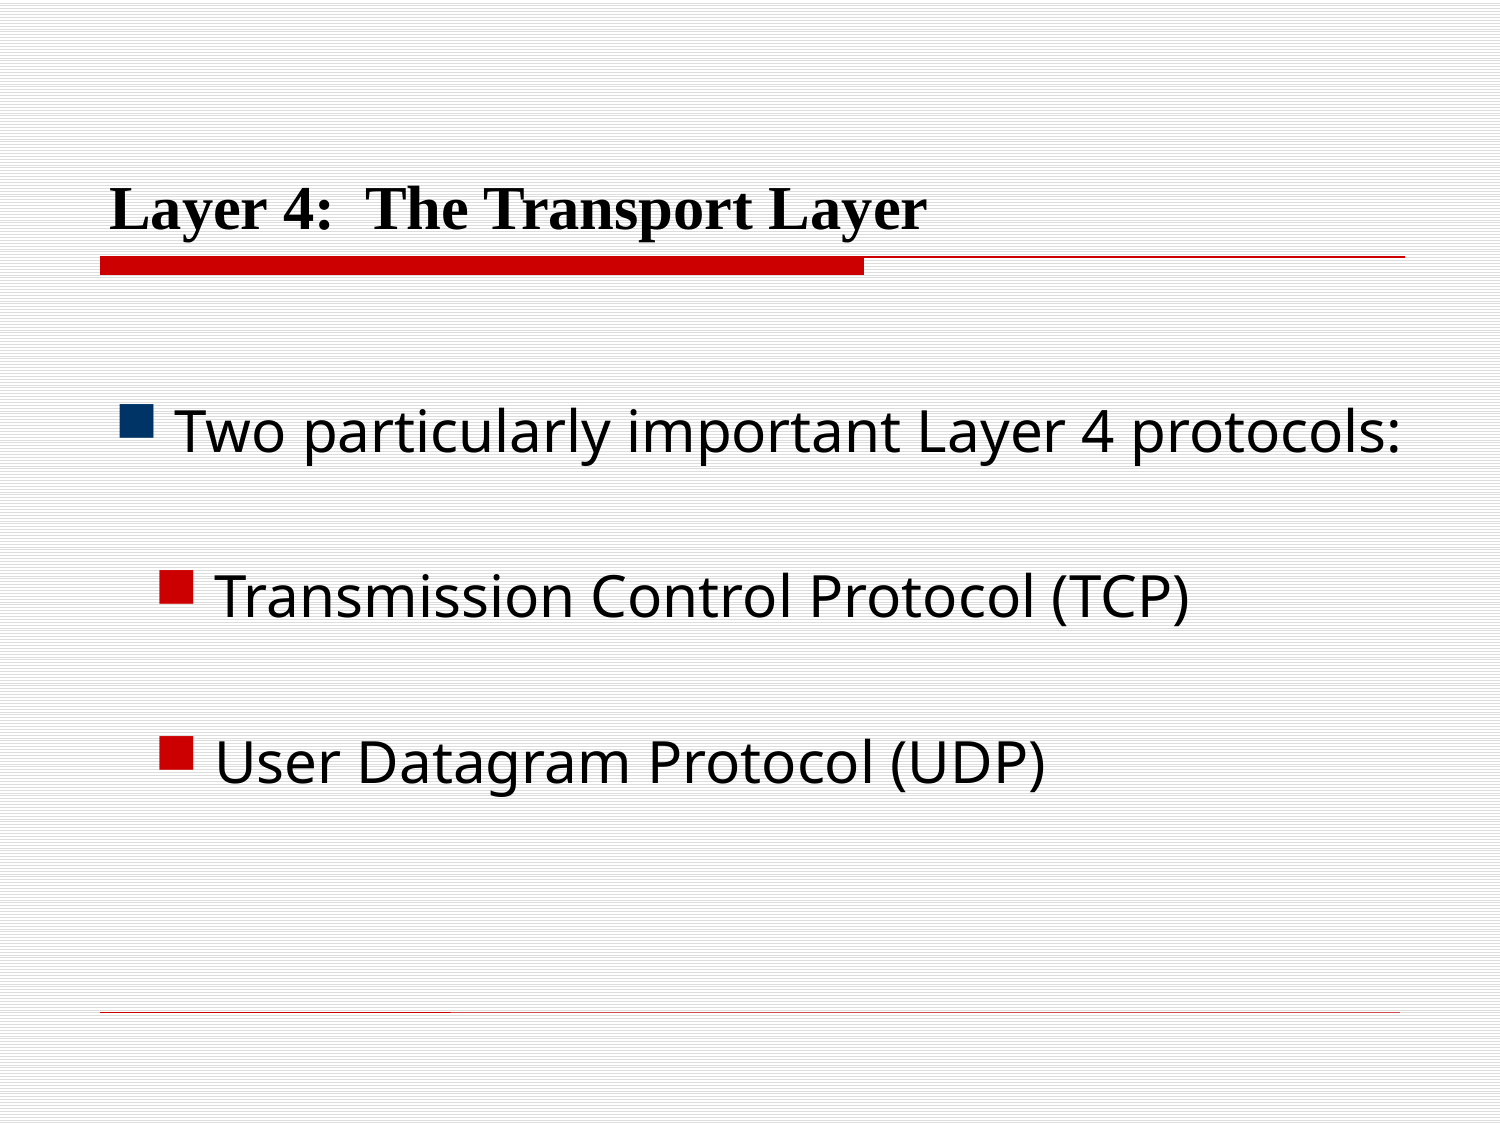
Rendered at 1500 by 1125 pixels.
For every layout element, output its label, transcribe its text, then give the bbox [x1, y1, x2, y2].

title Layer 4: The Transport Layer [94, 50, 1407, 250]
text_box Two particularly important Layer 4 protocols: Transmission Control Protocol (TCP) User Datagram Protocol (UDP) [100, 302, 1424, 803]
